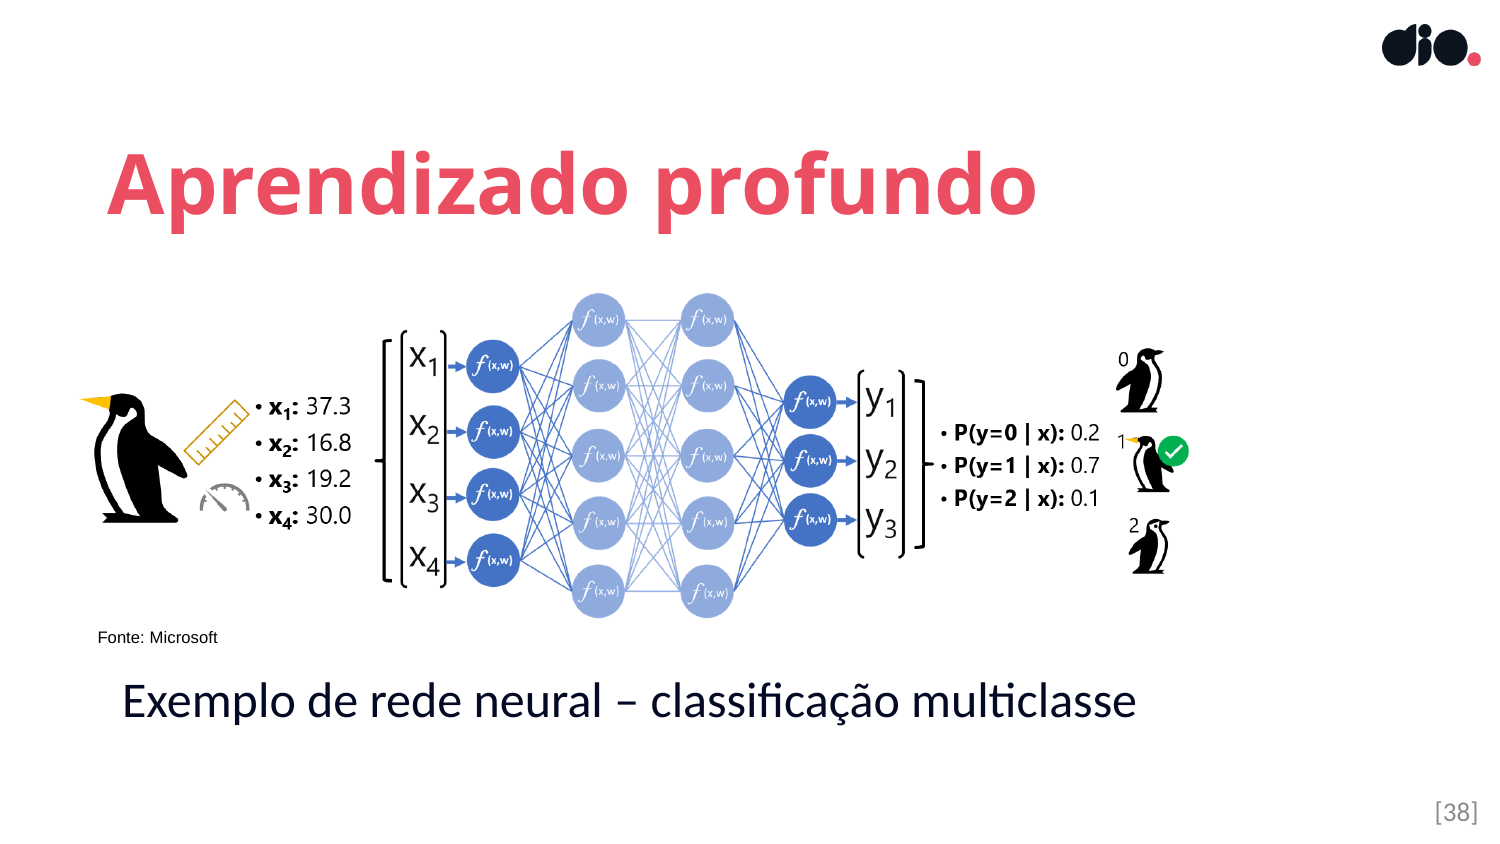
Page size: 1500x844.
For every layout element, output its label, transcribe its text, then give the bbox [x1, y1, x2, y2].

text_box Fonte: Microsoft [82, 620, 233, 655]
text_box Aprendizado profundo [92, 104, 1408, 243]
slide_number [38] [1403, 779, 1494, 844]
text_box Exemplo de rede neural – classificação multiclasse [107, 681, 1423, 705]
picture [1382, 24, 1481, 66]
picture [60, 293, 1192, 620]
